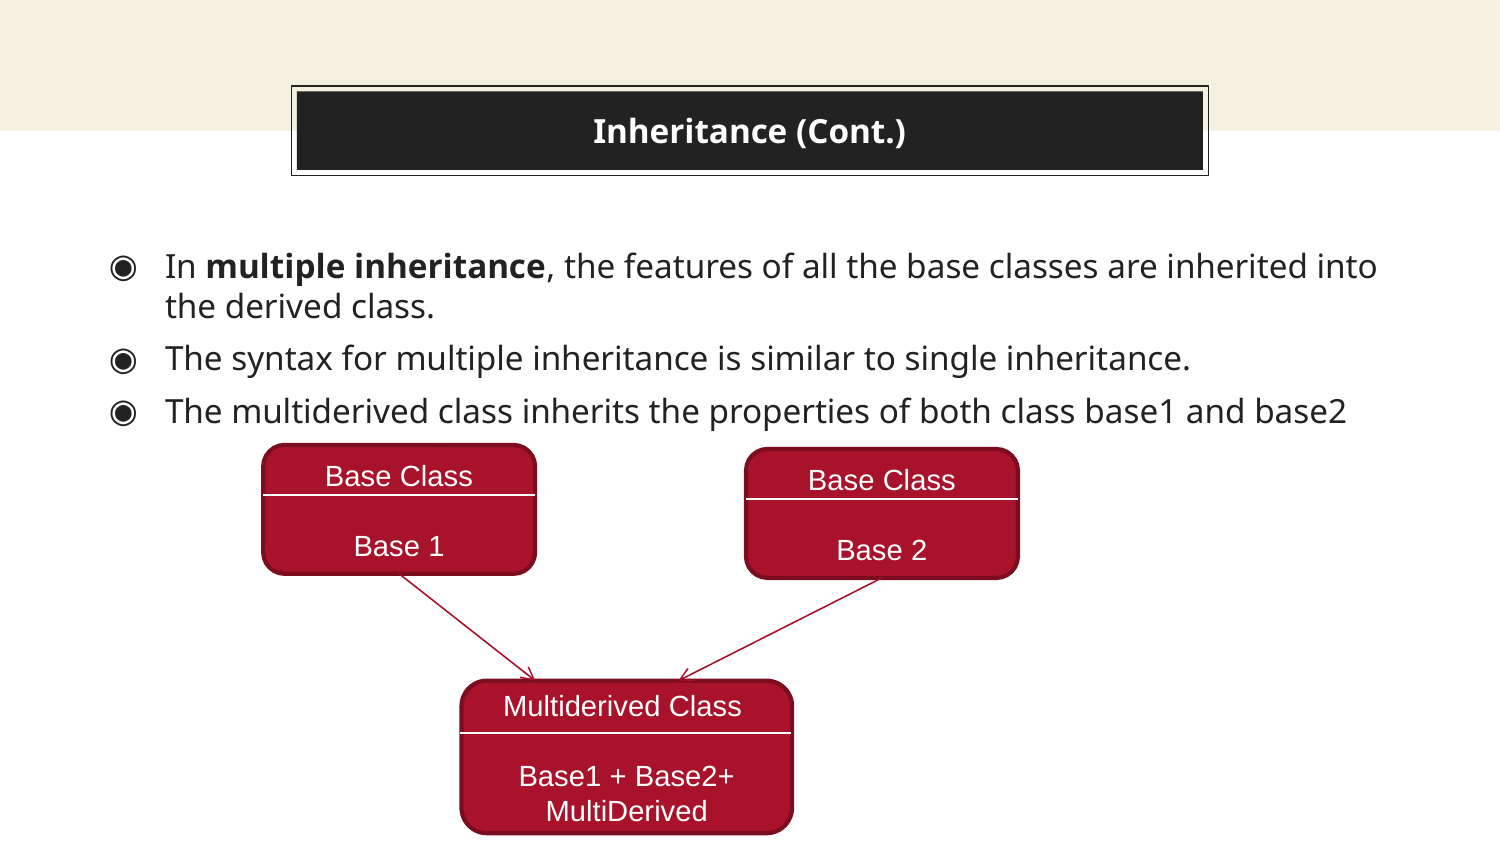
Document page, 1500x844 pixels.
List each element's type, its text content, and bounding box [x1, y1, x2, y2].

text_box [745, 448, 1019, 579]
list In multiple inheritance, the features of all the base classes are inherited into the derived class. The syntax for multiple inheritance is similar to single inheritance. The multiderived class inherits the properties of both class base1 and base2 [75, 230, 1425, 808]
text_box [398, 573, 536, 681]
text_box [459, 680, 793, 834]
title Inheritance (Cont.) [296, 91, 1203, 170]
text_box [262, 444, 536, 575]
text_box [678, 577, 883, 681]
